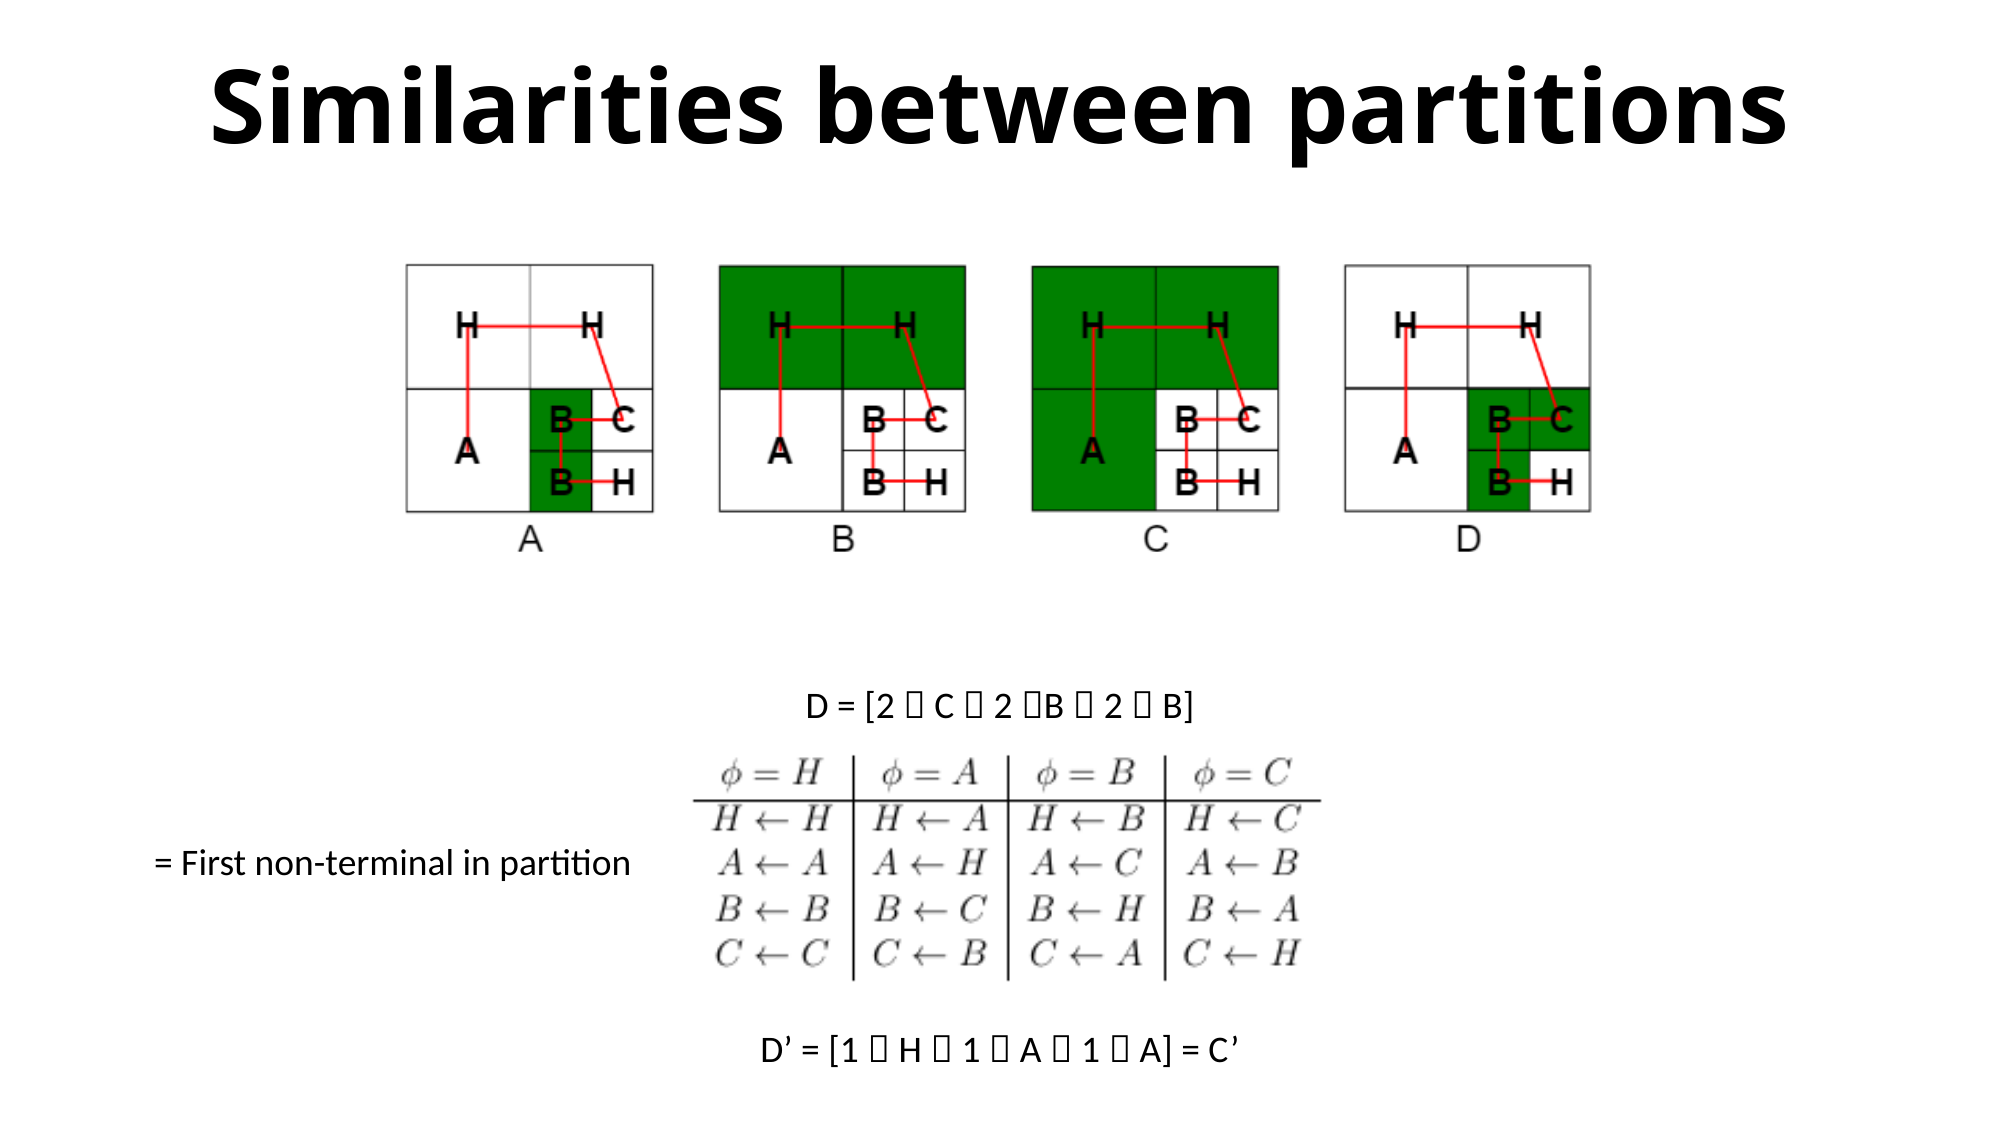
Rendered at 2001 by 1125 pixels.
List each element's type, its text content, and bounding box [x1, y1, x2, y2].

text_box D’ = [1  H  1  A  1  A] = C’ [546, 1017, 1454, 1078]
picture [405, 263, 1595, 563]
picture [674, 734, 1326, 988]
text_box D = [2  C  2 B  2  B] [500, 673, 1500, 734]
text_box Similarities between partitions [137, 1, 1863, 219]
